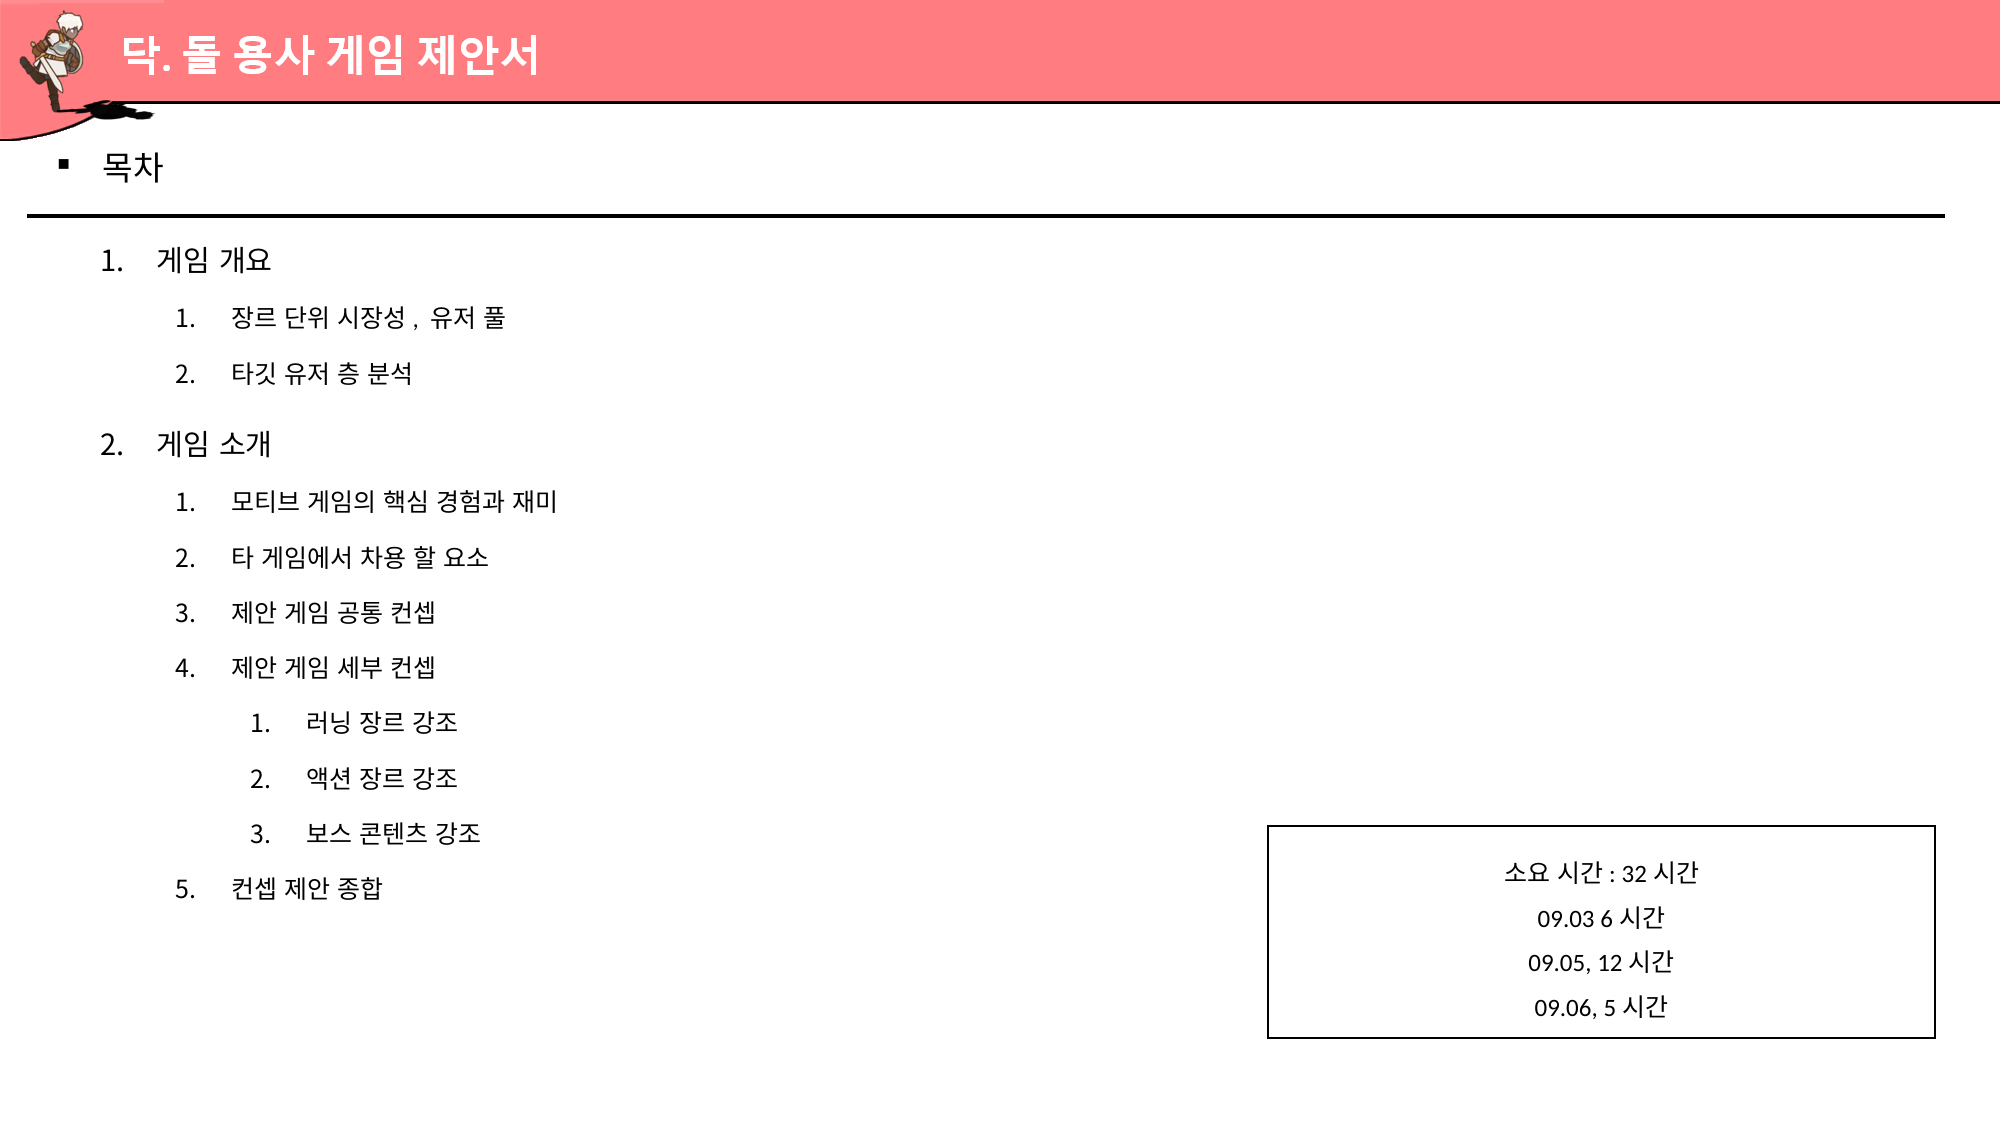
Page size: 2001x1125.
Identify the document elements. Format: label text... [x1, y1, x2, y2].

list 게임 개요 장르 단위 시장성, 유저 풀 타깃 유저 층 분석 게임 소개 모티브 게임의 핵심 경험과 재미 타 게임에서 차용 할 요소 제안 게임 공통 컨셉 제안 게임 세부 컨셉 러닝 장르 강조 액션 장르 강조 보스 콘텐츠 강조 컨셉 제안 종합 [85, 217, 1946, 1125]
title 목차 [41, 131, 1959, 209]
text_box 소요 시간: 32시간 09.03 6시간 09.05, 12시간 09.06, 5시간 [1267, 825, 1936, 1039]
picture [0, 0, 2000, 143]
